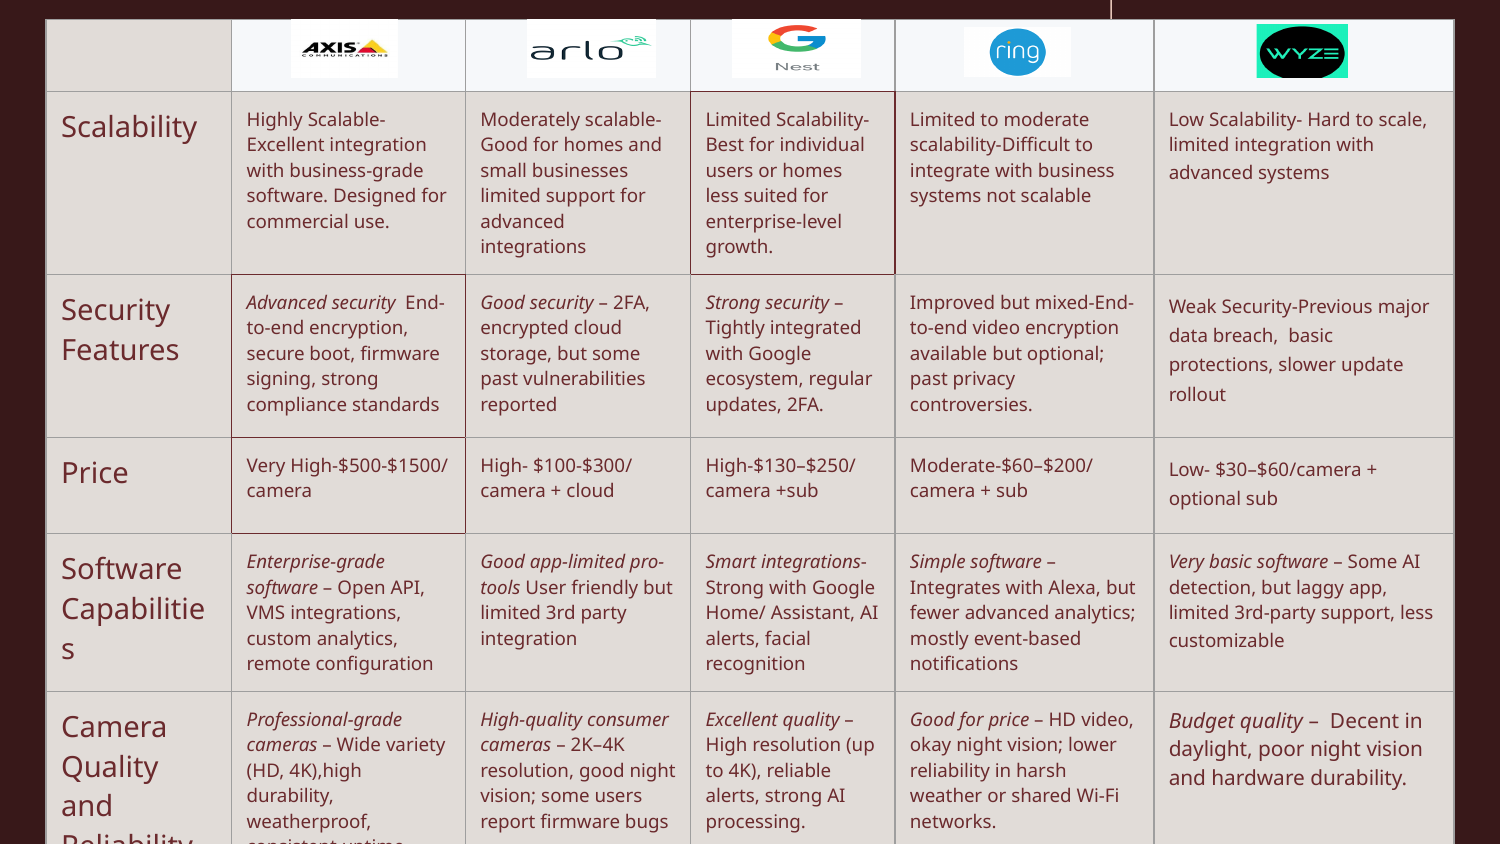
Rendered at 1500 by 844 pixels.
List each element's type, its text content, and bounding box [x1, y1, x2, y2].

picture [732, 19, 861, 78]
table_cell Enterprise-grade software – Open API, VMS integrations, custom analytics, remote configuration [232, 534, 465, 691]
table_cell Scalability [47, 92, 231, 274]
table_header [896, 20, 1153, 91]
picture [1256, 19, 1349, 78]
table_cell Excellent quality – High resolution (up to 4K), reliable alerts, strong AI processing. [691, 692, 894, 844]
table_cell Software Capabilities [47, 534, 231, 691]
table_cell Price [47, 438, 231, 533]
table_cell Very basic software – Some AI detection, but laggy app, limited 3rd-party support, less customizable [1155, 534, 1453, 691]
table_header [232, 20, 465, 91]
picture [963, 27, 1071, 77]
table_cell Security Features [47, 275, 231, 437]
picture [526, 19, 656, 78]
table_cell Improved but mixed-End-to-end video encryption available but optional; past privacy controversies. [896, 275, 1153, 437]
picture [290, 19, 398, 78]
table_cell Budget quality – Decent in daylight, poor night vision and hardware durability. [1155, 692, 1453, 844]
table_header [691, 20, 894, 91]
table_cell Advanced security End-to-end encryption, secure boot, firmware signing, strong compliance standards [232, 275, 465, 437]
table_cell Low Scalability- Hard to scale, limited integration with advanced systems [1155, 92, 1453, 274]
table_cell Good security – 2FA, encrypted cloud storage, but some past vulnerabilities reported [466, 275, 690, 437]
table_cell Limited to moderate scalability-Difficult to integrate with business systems not scalable [896, 92, 1153, 274]
table_cell Low- $30–$60/camera + optional sub [1155, 438, 1453, 533]
table_header [466, 20, 690, 91]
table_cell Highly Scalable- Excellent integration with business-grade software. Designed for commercial use. [232, 92, 465, 274]
table_cell Moderate-$60–$200/camera + sub [896, 438, 1153, 533]
table_cell Limited Scalability-Best for individual users or homes less suited for enterprise-level growth. [691, 92, 894, 274]
table_cell Very High-$500-$1500/ camera [232, 438, 465, 533]
table_header [1155, 20, 1453, 91]
table_cell High-quality consumer cameras – 2K–4K resolution, good night vision; some users report firmware bugs [466, 692, 690, 844]
table_cell High-$130–$250/camera +sub [691, 438, 894, 533]
table_cell Smart integrations-Strong with Google Home/ Assistant, AI alerts, facial recognition [691, 534, 894, 691]
table_cell Professional-grade cameras – Wide variety (HD, 4K),high durability, weatherproof, consistent uptime [232, 692, 465, 844]
table_cell Simple software – Integrates with Alexa, but fewer advanced analytics; mostly event-based notifications [896, 534, 1153, 691]
table_cell Good app-limited pro-tools User friendly but limited 3rd party integration [466, 534, 690, 691]
table_cell Weak Security-Previous major data breach, basic protections, slower update rollout [1155, 275, 1453, 437]
table_cell Good for price – HD video, okay night vision; lower reliability in harsh weather or shared Wi-Fi networks. [896, 692, 1153, 844]
table_cell Camera Quality and Reliability [47, 692, 231, 844]
table_header [47, 20, 231, 91]
table_cell Moderately scalable-Good for homes and small businesses limited support for advanced integrations [466, 92, 690, 274]
table_cell High- $100-$300/ camera + cloud [466, 438, 690, 533]
table_cell Strong security – Tightly integrated with Google ecosystem, regular updates, 2FA. [691, 275, 894, 437]
